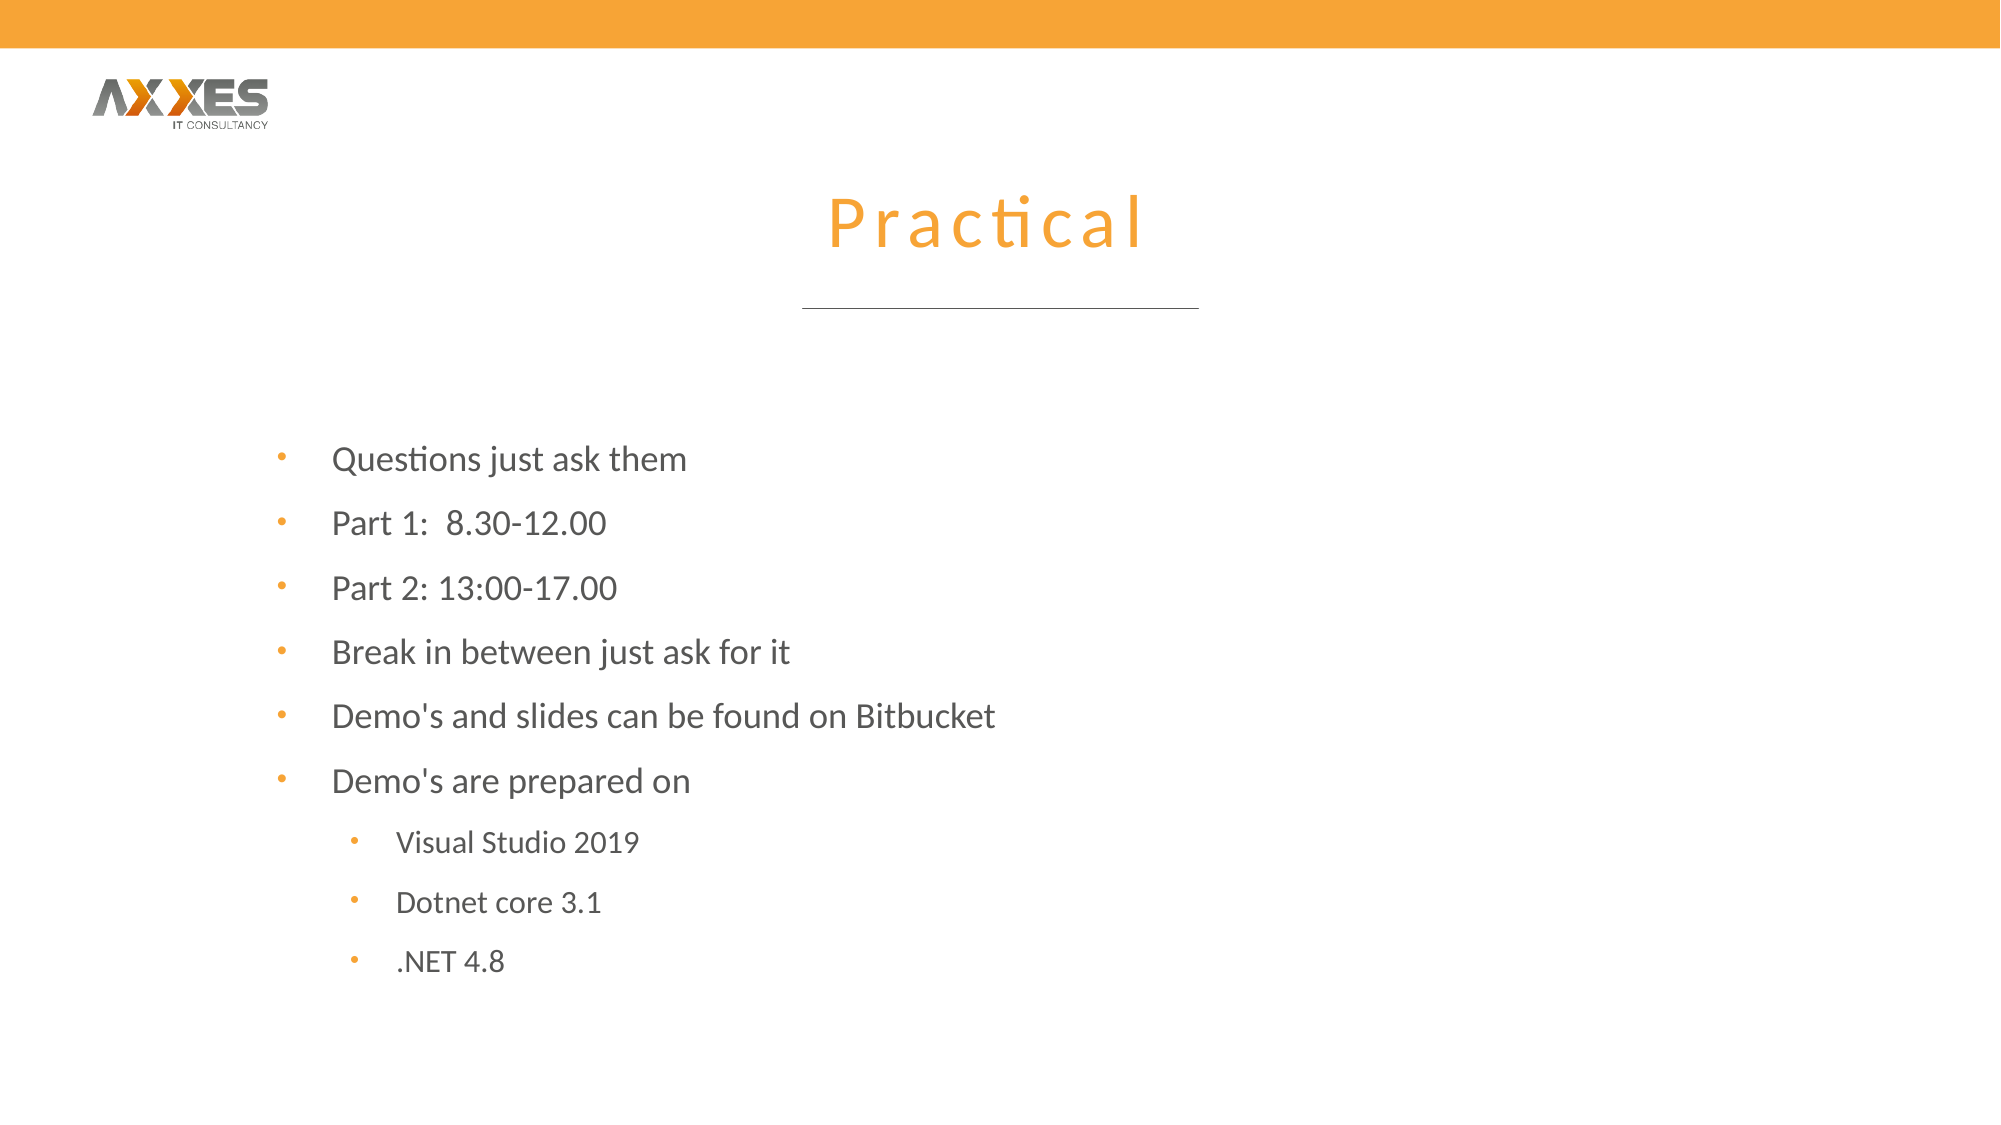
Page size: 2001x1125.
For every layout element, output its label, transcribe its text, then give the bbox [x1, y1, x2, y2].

list Questions just ask them Part 1: 8.30-12.00 Part 2: 13:00-17.00 Break in between just ask for it Demo's and slides can be found on Bitbucket Demo's are prepared on Visual Studio 2019 Dotnet core 3.1 .NET 4.8 [261, 427, 1710, 988]
title Practical [267, 159, 1705, 276]
picture [92, 79, 268, 129]
